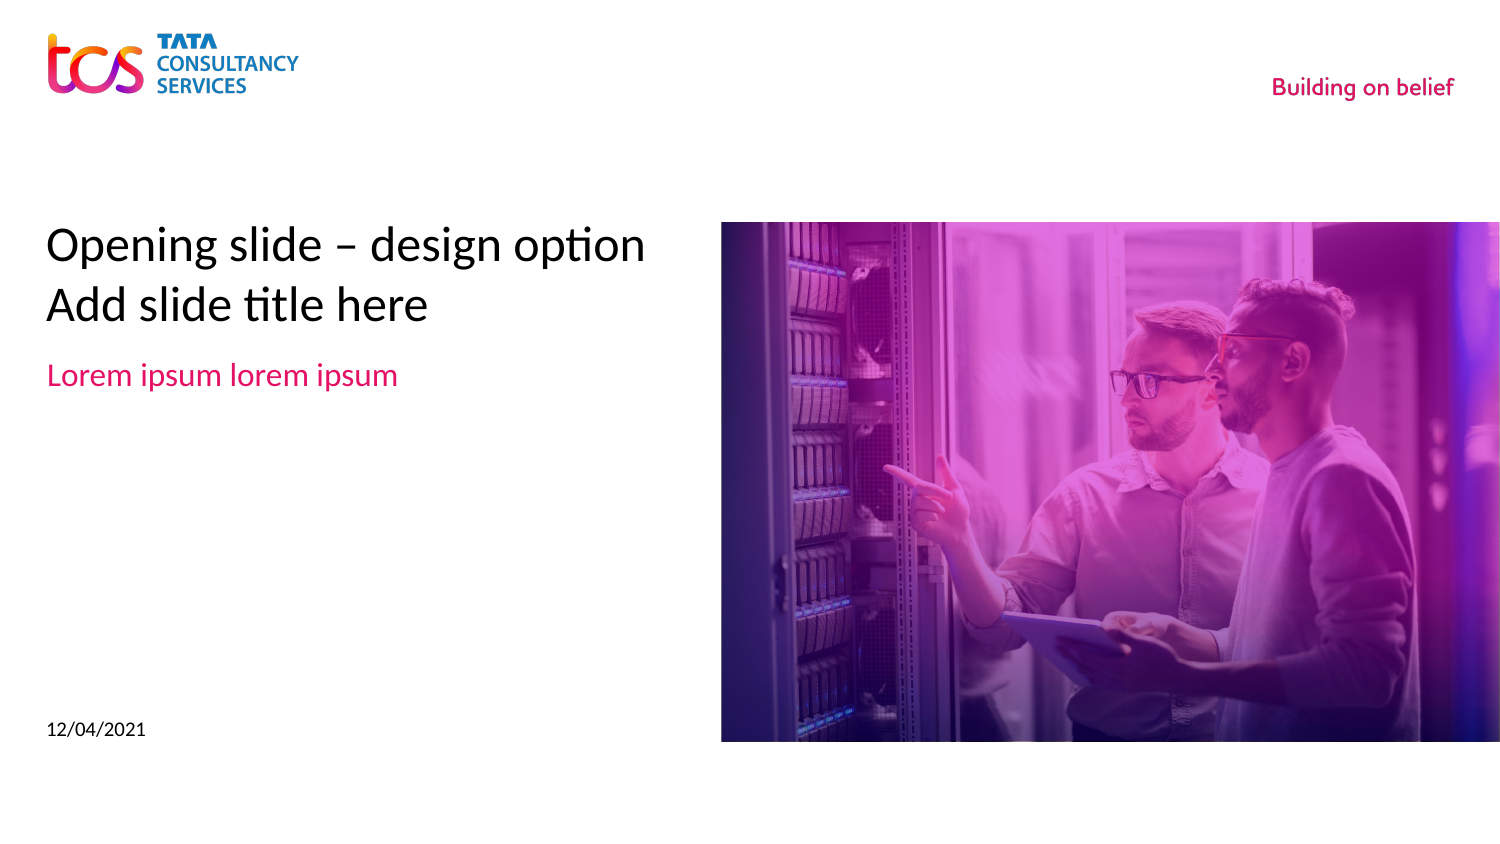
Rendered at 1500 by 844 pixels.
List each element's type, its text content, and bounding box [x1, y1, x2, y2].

picture [47, 32, 299, 95]
picture [721, 221, 1500, 742]
title Opening slide – design option Add slide title here [46, 209, 710, 272]
list Lorem ipsum lorem ipsum [47, 350, 711, 828]
picture [1273, 77, 1455, 101]
list 12/04/2021 [46, 716, 265, 844]
